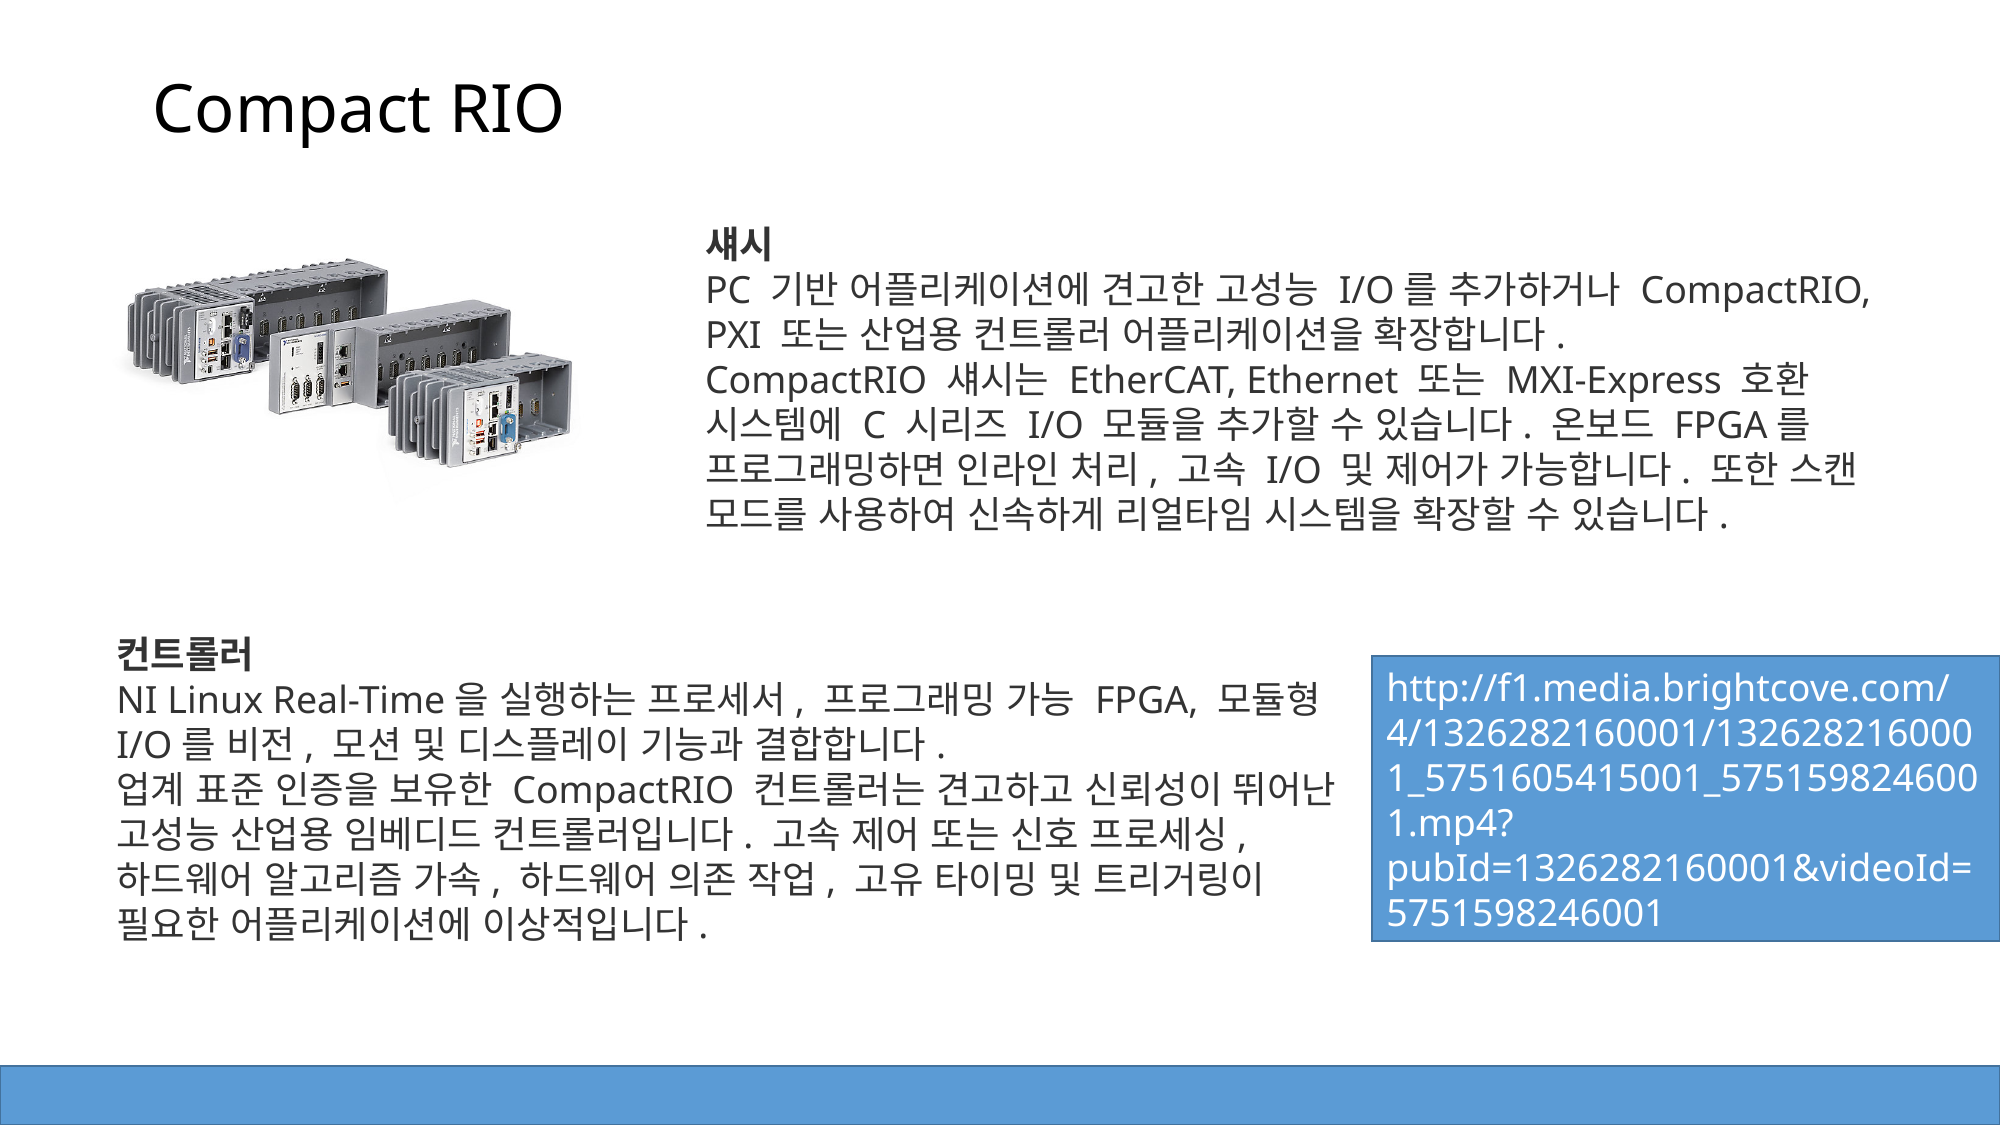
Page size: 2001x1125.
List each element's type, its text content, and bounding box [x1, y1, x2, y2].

title Compact RIO [137, 59, 1863, 162]
text_box 컨트롤러 NI Linux Real-​Time을 실행하는 프로세서, 프로그래밍 가능 FPGA, 모듈형 I/​O를 비전, 모션 및 디스플레이 기능과 결합합니다. 업계 표준 인증을 보유한 CompactRIO 컨트롤러는 견고하고 신뢰성이 뛰어난 고성능 산업용 임베디드 컨트롤러입니다. 고속 제어 또는 신호 프로세싱, 하드웨어 알고리즘 가속, 하드웨어 의존 작업, 고유 타이밍 및 트리거링이 필요한 어플리케이션에 이상적입니다. [101, 623, 1363, 953]
text_box [0, 1065, 2000, 1125]
text_box http://f1.media.brightcove.com/4/1326282160001/1326282160001_5751605415001_5751598246001.mp4?pubId=1326282160001&videoId=5751598246001 [1371, 655, 2000, 942]
picture [78, 200, 661, 528]
text_box 섀시 PC 기반 어플리케이션에 견고한 고성능 I/​O를 추가하거나 CompactRIO, PXI 또는 산업용 컨트롤러 어플리케이션을 확장합니다. CompactRIO 섀시는 EtherCAT, Ethernet 또는 MXI-​Express 호환 시스템에 C 시리즈 I/​O 모듈을 추가할 수 있습니다. 온보드 FPGA를 프로그래밍하면 인라인 처리, 고속 I/​O 및 제어가 가능합니다. 또한 스캔 모드를 사용하여 신속하게 리얼타임 시스템을 확장할 수 있습니다. [690, 213, 1922, 544]
